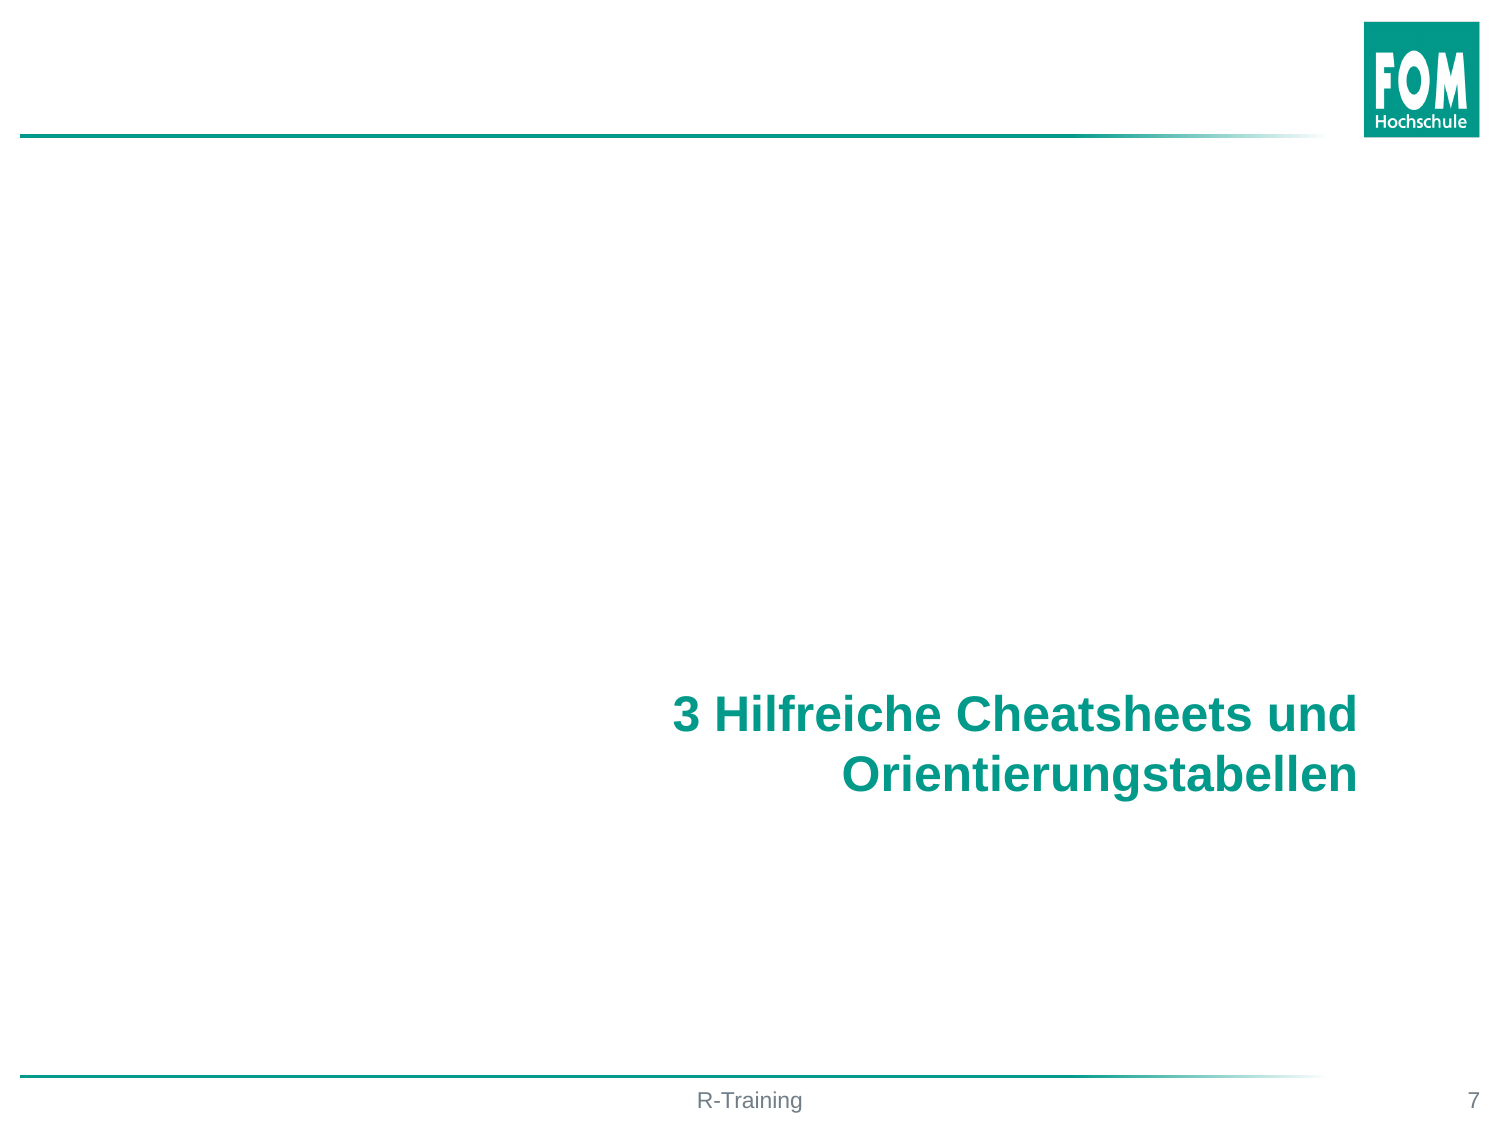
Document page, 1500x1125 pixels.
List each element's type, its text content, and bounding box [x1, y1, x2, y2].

slide_number 7 [1245, 1078, 1495, 1125]
picture [1363, 21, 1480, 138]
footer R-Training [293, 1078, 1207, 1125]
list 3 Hilfreiche Cheatsheets und Orientierungstabellen [260, 604, 1374, 810]
